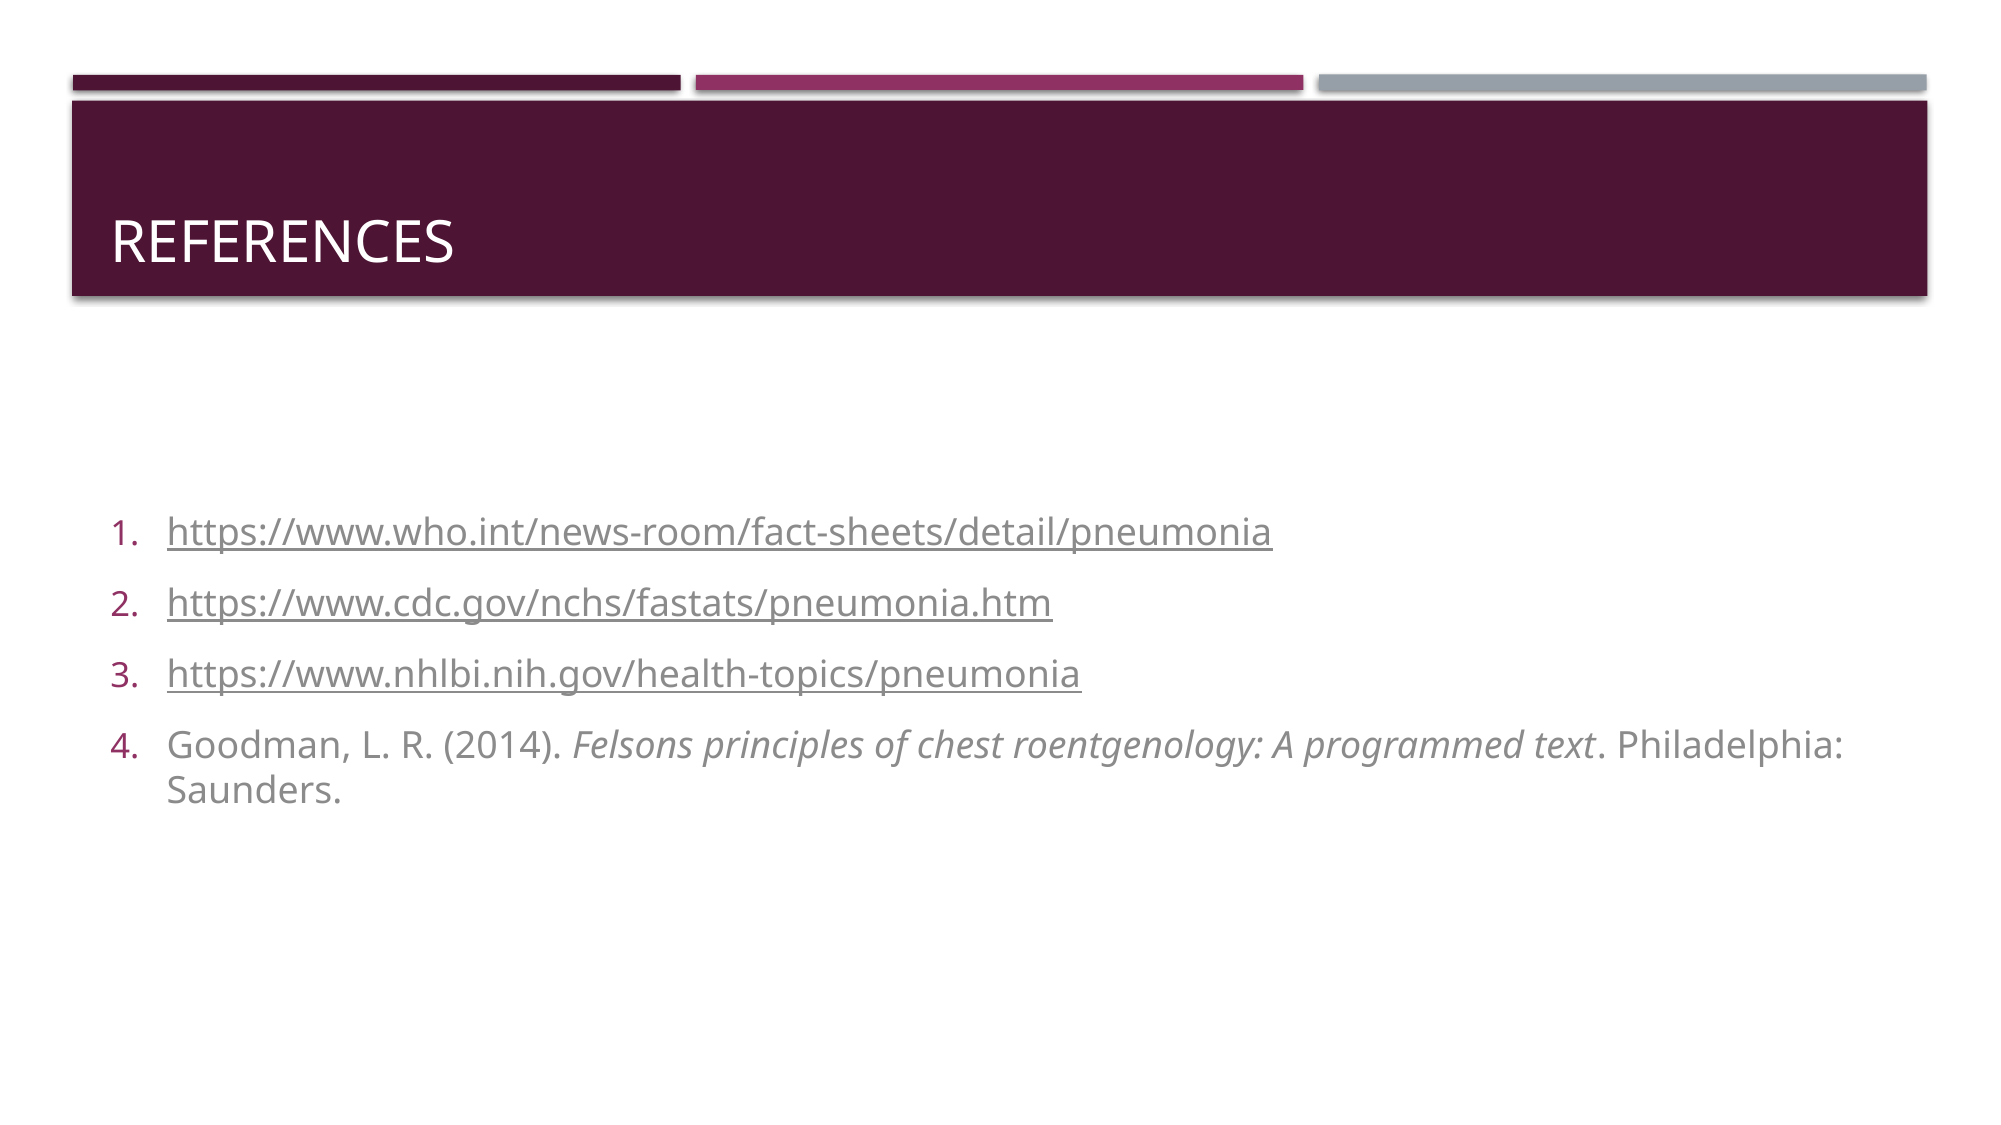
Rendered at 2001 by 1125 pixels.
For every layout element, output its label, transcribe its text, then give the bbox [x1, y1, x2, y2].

list https://www.who.int/news-room/fact-sheets/detail/pneumonia https://www.cdc.gov/nchs/fastats/pneumonia.htm https://www.nhlbi.nih.gov/health-topics/pneumonia Goodman, L. R. (2014). Felsons principles of chest roentgenology: A programmed text. Philadelphia: Saunders. [95, 357, 1905, 962]
title References [95, 115, 1905, 282]
